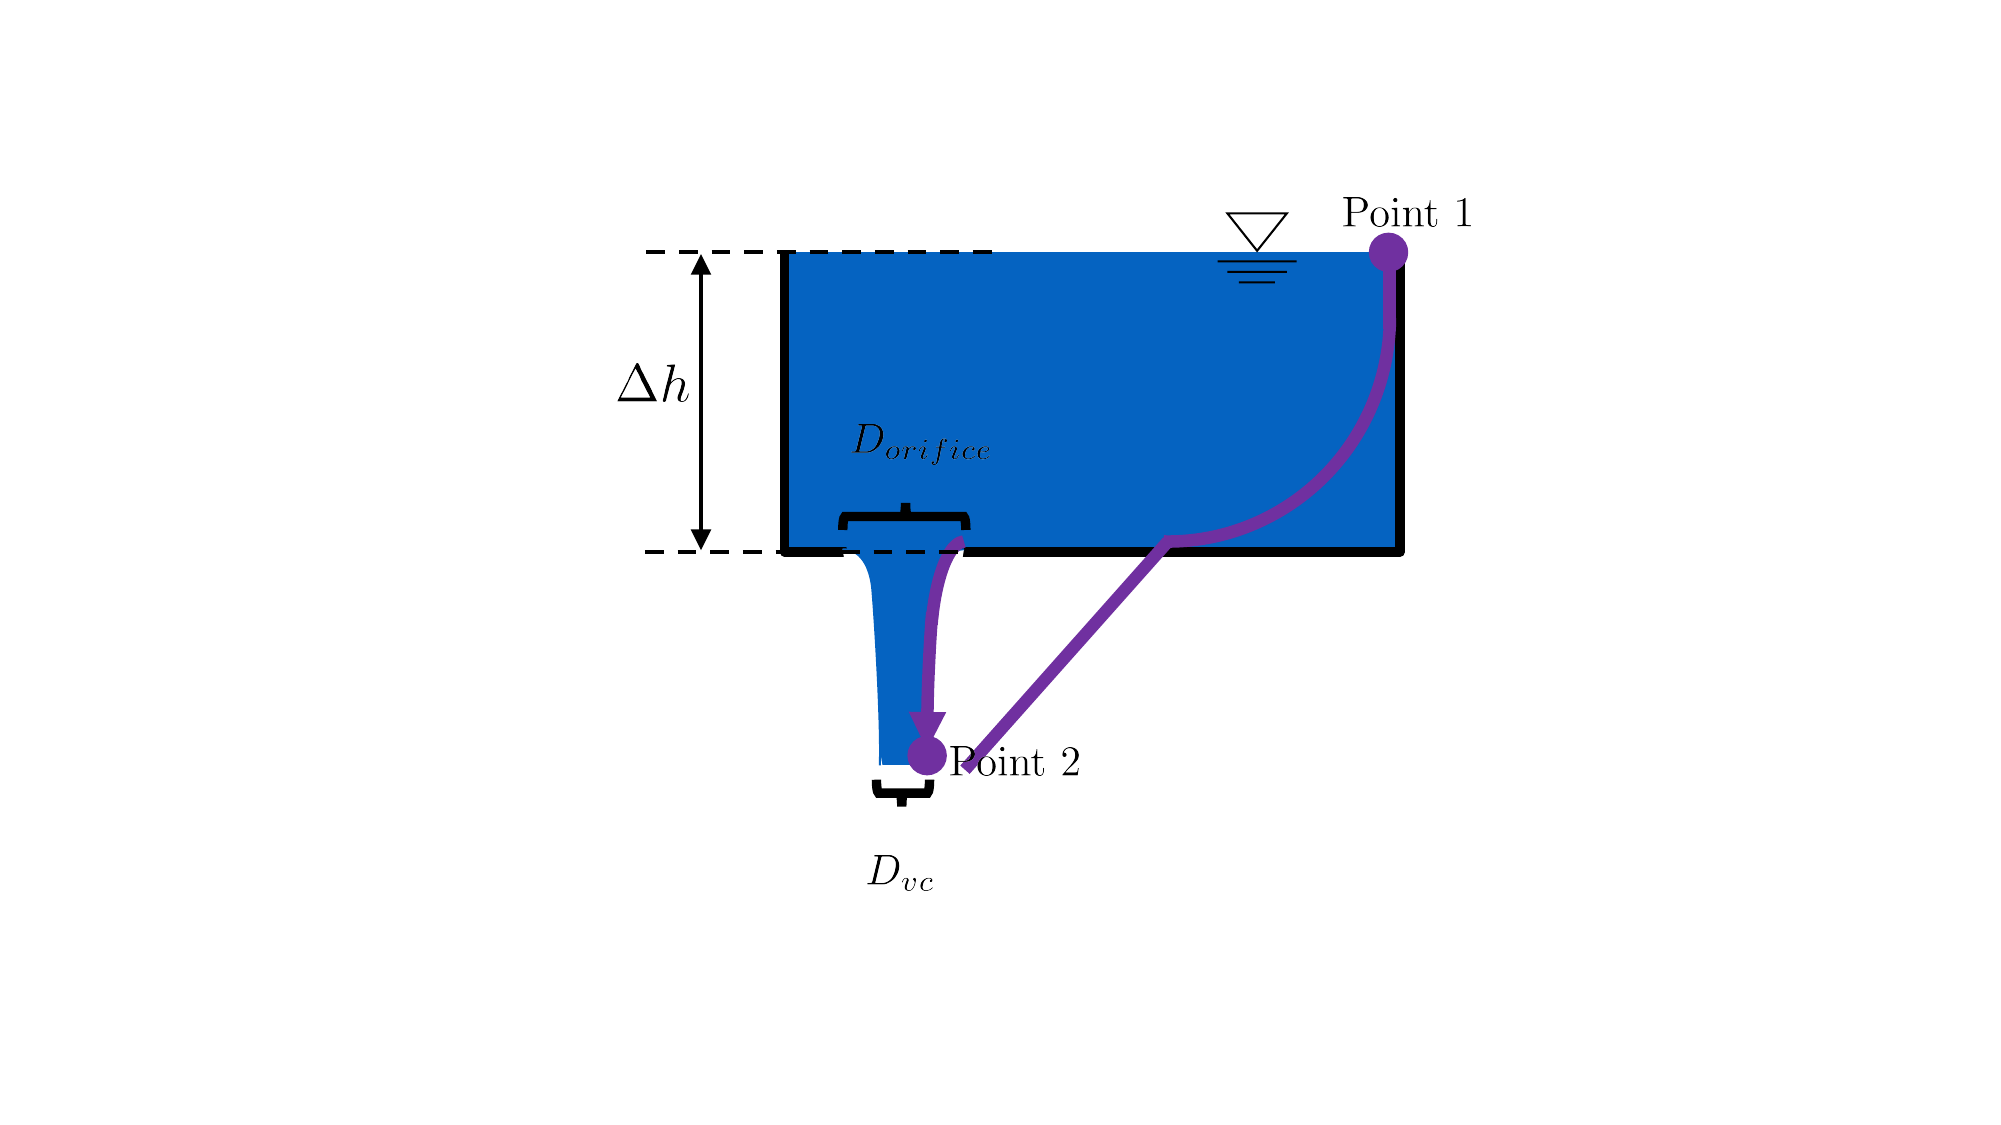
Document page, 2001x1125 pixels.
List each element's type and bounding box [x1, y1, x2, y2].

text_box [617, 91, 1471, 962]
